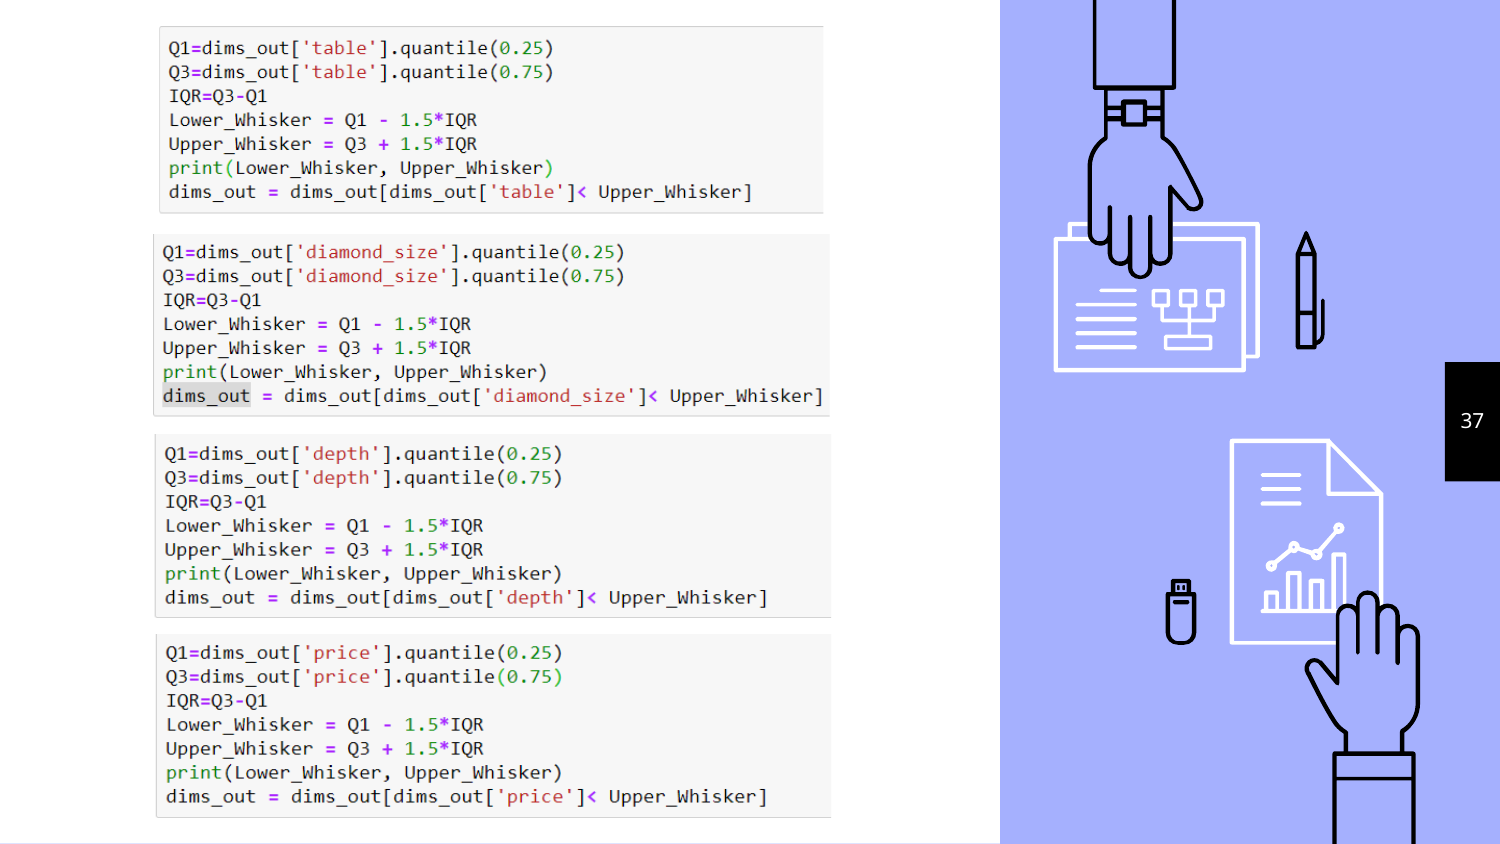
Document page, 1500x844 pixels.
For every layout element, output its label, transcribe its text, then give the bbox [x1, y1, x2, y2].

picture [151, 434, 832, 618]
picture [159, 23, 824, 216]
picture [152, 234, 830, 418]
slide_number ‹#› [1444, 362, 1500, 482]
picture [152, 634, 832, 818]
